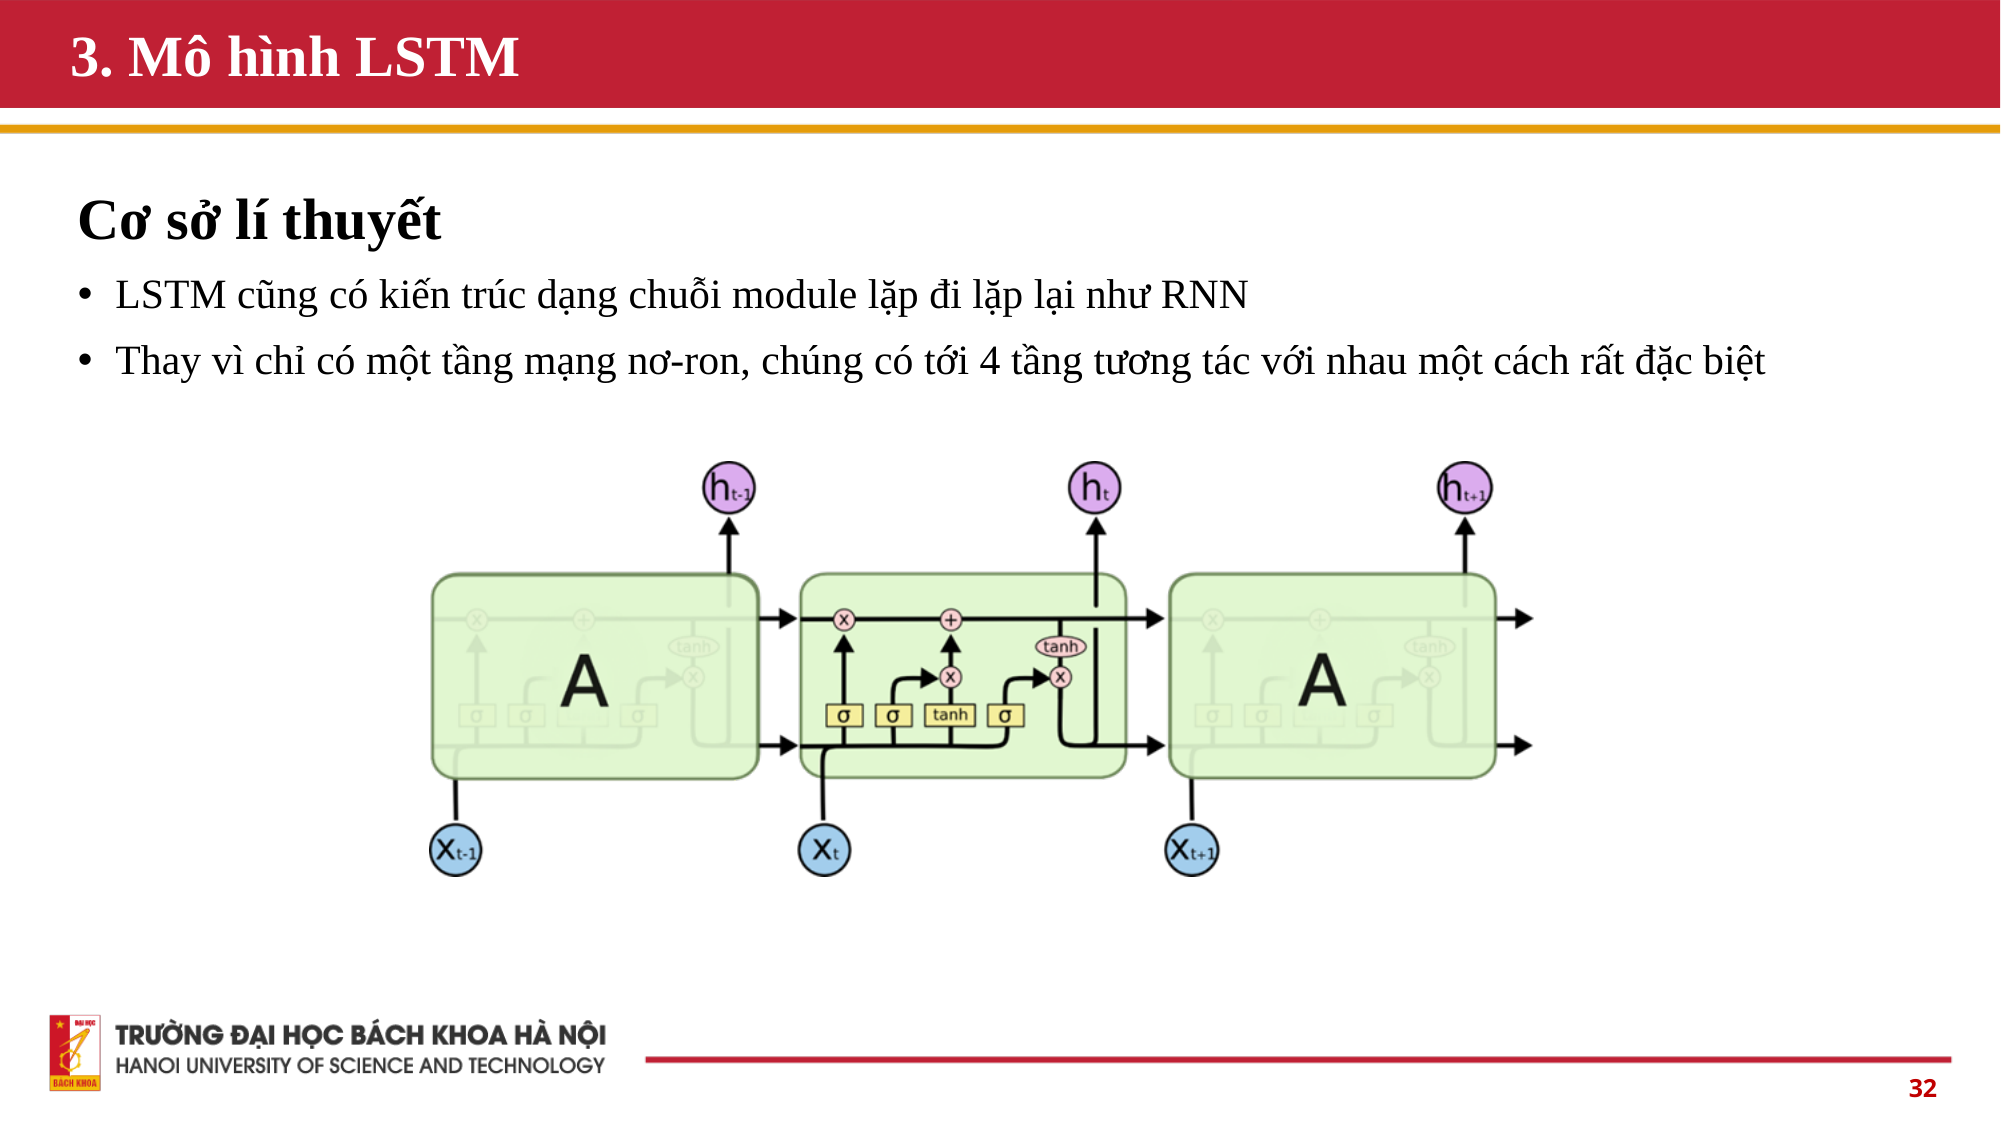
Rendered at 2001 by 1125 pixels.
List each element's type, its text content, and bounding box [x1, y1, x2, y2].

list Cơ sở lí thuyết LSTM cũng có kiến trúc dạng chuỗi module lặp đi lặp lại như RNN Thay vì chỉ có một tầng mạng nơ-ron, chúng có tới 4 tầng tương tác với nhau một cách rất đặc biệt [63, 181, 1900, 417]
slide_number 32 [1502, 1065, 1953, 1125]
picture [0, 0, 2001, 1125]
title 3. Mô hình LSTM [55, 18, 1945, 90]
